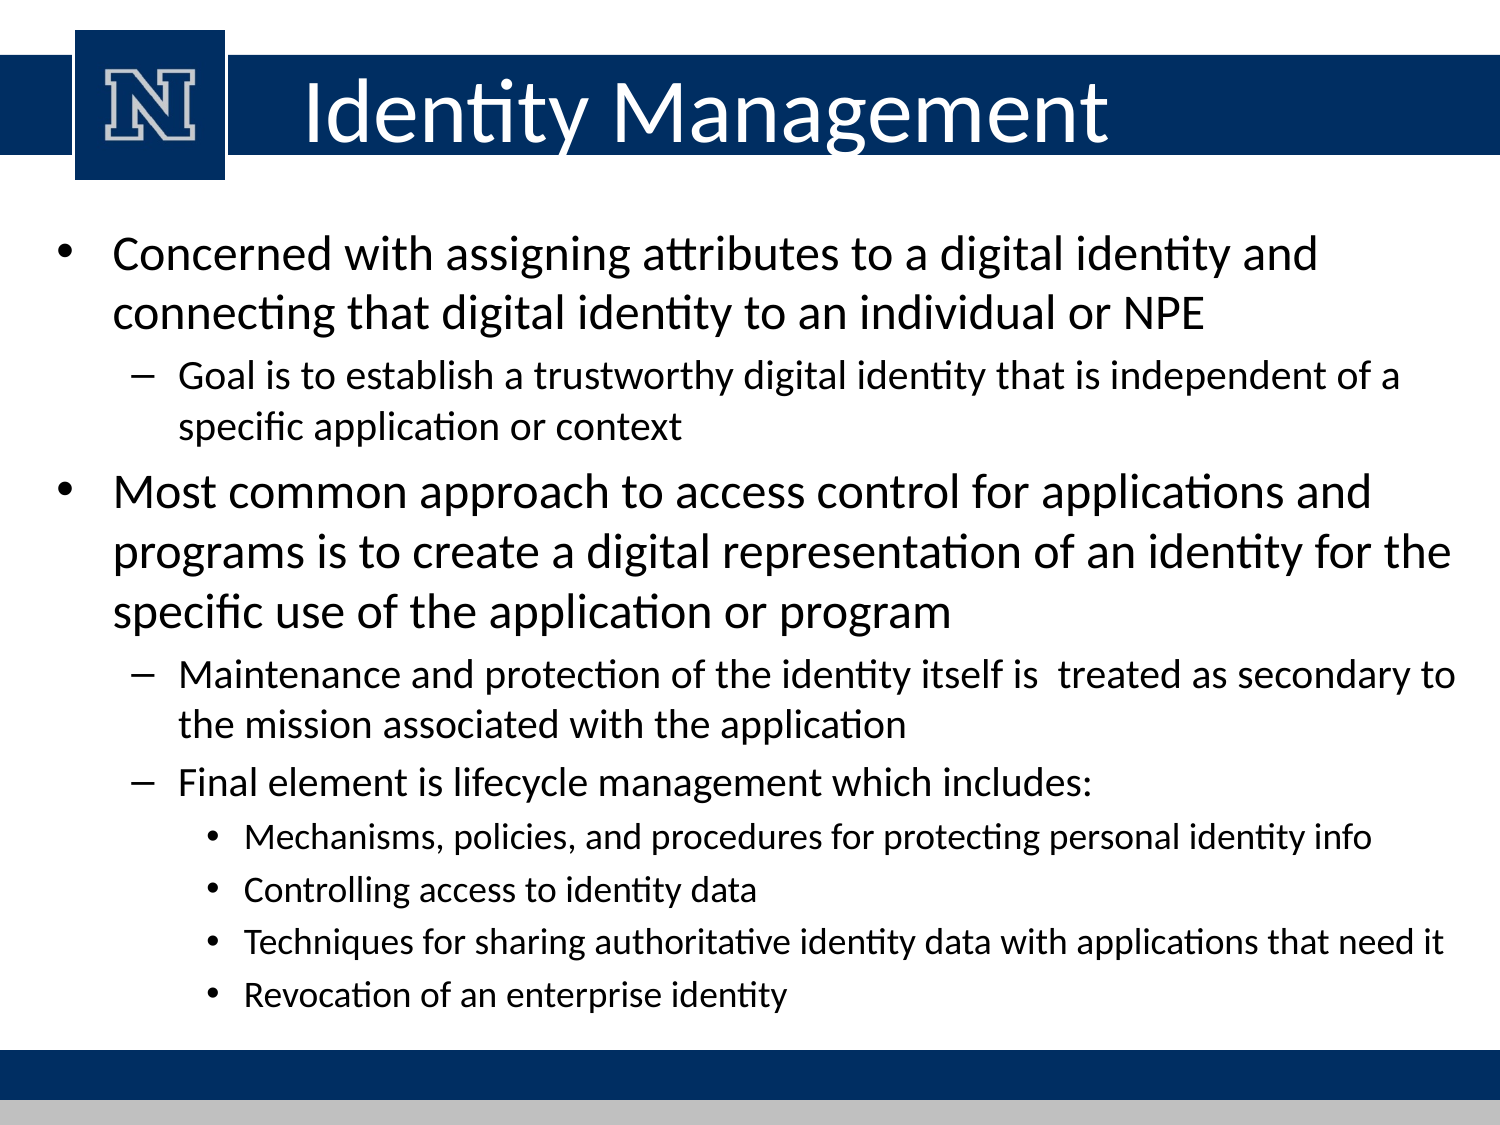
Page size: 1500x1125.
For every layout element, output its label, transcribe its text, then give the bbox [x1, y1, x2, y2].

list Concerned with assigning attributes to a digital identity and connecting that digital identity to an individual or NPE Goal is to establish a trustworthy digital identity that is independent of a specific application or context Most common approach to access control for applications and programs is to create a digital representation of an identity for the specific use of the application or program Maintenance and protection of the identity itself is treated as secondary to the mission associated with the application Final element is lifecycle management which includes: Mechanisms, policies, and procedures for protecting personal identity info Controlling access to identity data Techniques for sharing authoritative identity data with applications that need it Revocation of an enterprise identity [41, 212, 1475, 1005]
picture [75, 30, 225, 180]
title Identity Management [287, 12, 1475, 200]
